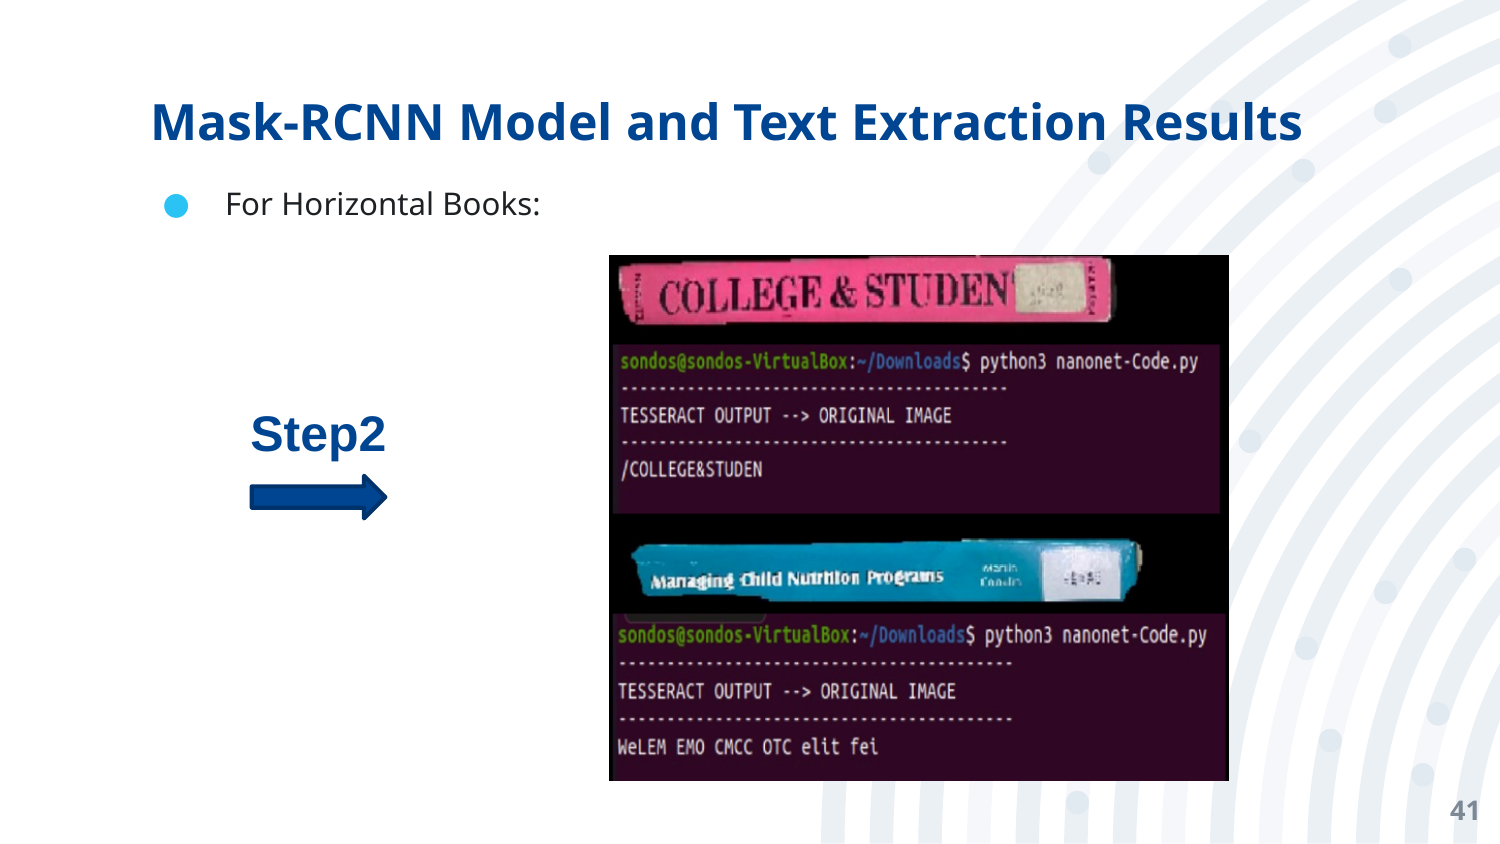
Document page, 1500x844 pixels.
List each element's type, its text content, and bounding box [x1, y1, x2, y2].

text_box Step2 [235, 393, 402, 469]
list For Horizontal Books: [150, 183, 1370, 682]
text_box [249, 473, 388, 521]
slide_number 41 [1391, 779, 1482, 844]
picture [609, 255, 1229, 781]
title Mask-RCNN Model and Text Extraction Results [150, 86, 1435, 152]
